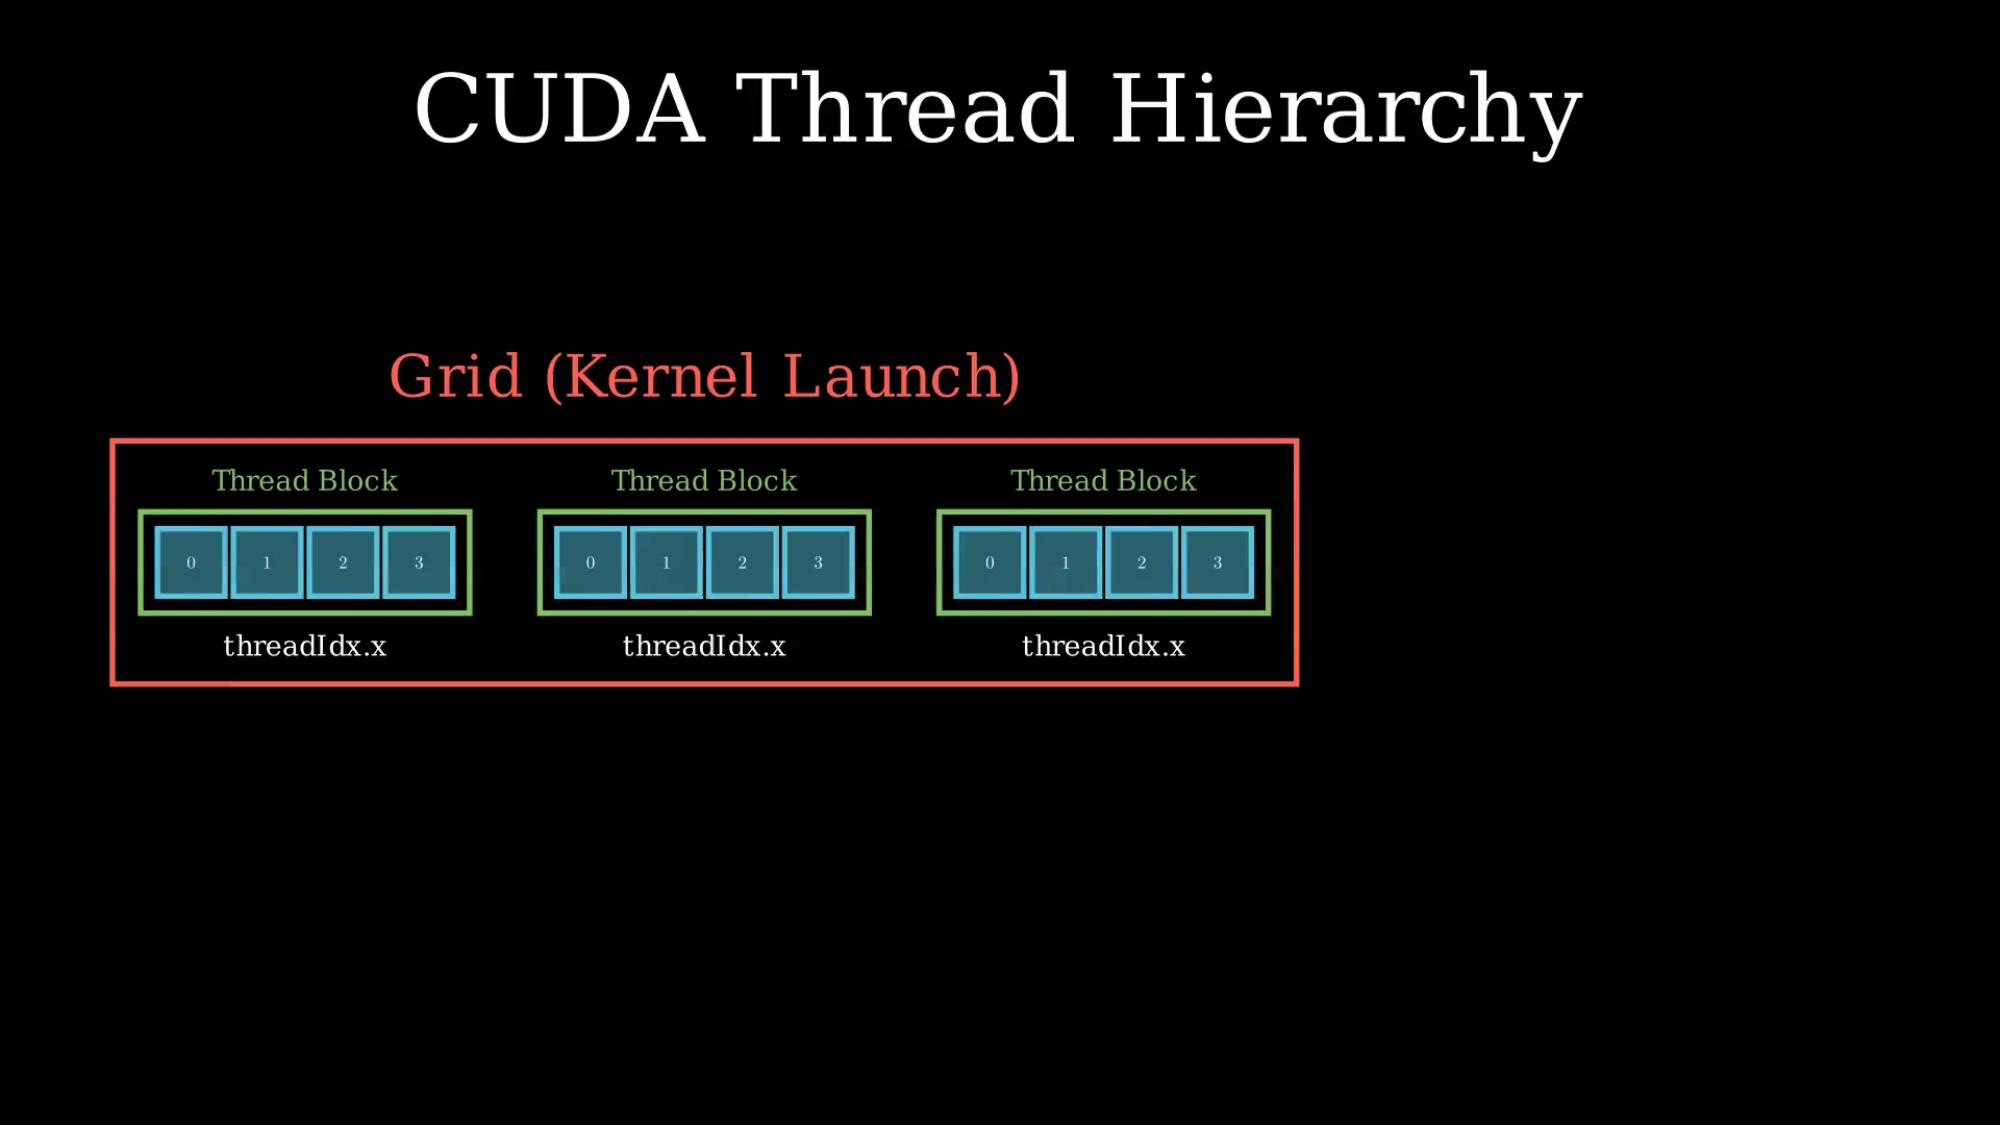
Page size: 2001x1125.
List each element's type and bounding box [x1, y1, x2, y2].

text_box [0, 0, 2000, 1125]
